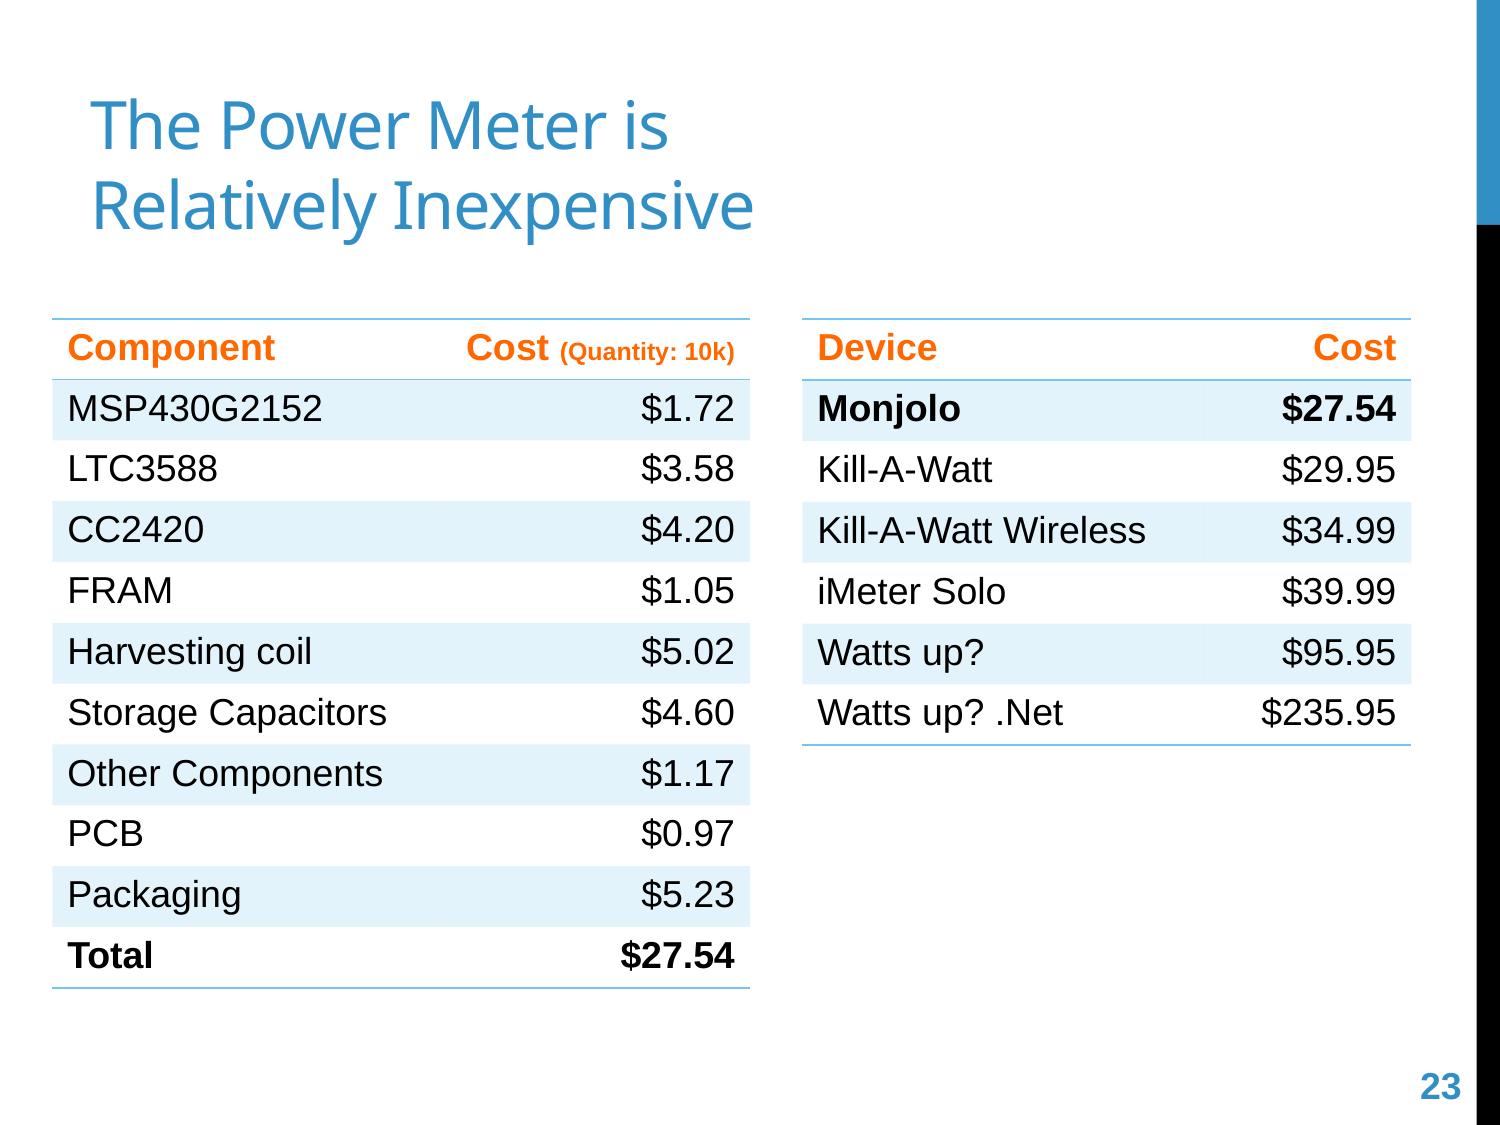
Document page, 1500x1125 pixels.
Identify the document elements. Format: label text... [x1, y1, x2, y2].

table_cell Total [52, 927, 436, 987]
table_cell $3.58 [436, 440, 750, 501]
title The Power Meter is Relatively Inexpensive [75, 25, 1325, 250]
table_header Device [802, 320, 1205, 379]
table_cell $5.23 [436, 866, 750, 927]
table_cell MSP430G2152 [52, 380, 436, 440]
table_cell PCB [52, 805, 436, 866]
table_cell Storage Capacitors [52, 684, 436, 744]
table_cell CC2420 [52, 501, 436, 562]
table_cell Other Components [52, 744, 436, 805]
table_cell Watts up? .Net [802, 684, 1205, 744]
table_cell iMeter Solo [802, 563, 1205, 624]
table_cell $95.95 [1205, 624, 1411, 684]
table_header Cost [1205, 320, 1411, 379]
table_cell Kill-A-Watt Wireless [802, 502, 1205, 563]
table_cell $1.17 [436, 744, 750, 805]
slide_number 23 [1272, 1054, 1477, 1115]
table_cell Packaging [52, 866, 436, 927]
table_cell $235.95 [1205, 684, 1411, 744]
table_cell $0.97 [436, 805, 750, 866]
table_cell $4.60 [436, 684, 750, 744]
table_cell $1.72 [436, 380, 750, 440]
table_cell $4.20 [436, 501, 750, 562]
table_cell Harvesting coil [52, 623, 436, 684]
table_cell $34.99 [1205, 502, 1411, 563]
table_cell Watts up? [802, 624, 1205, 684]
table_cell Kill-A-Watt [802, 441, 1205, 502]
table_cell $1.05 [436, 562, 750, 623]
table_header Cost (Quantity: 10k) [436, 320, 750, 379]
table_cell $27.54 [436, 927, 750, 987]
table_cell LTC3588 [52, 440, 436, 501]
table_cell Monjolo [802, 381, 1205, 441]
table_cell $5.02 [436, 623, 750, 684]
table_cell $29.95 [1205, 441, 1411, 502]
table_cell FRAM [52, 562, 436, 623]
table_cell $27.54 [1205, 381, 1411, 441]
table_header Component [52, 320, 436, 379]
table_cell $39.99 [1205, 563, 1411, 624]
